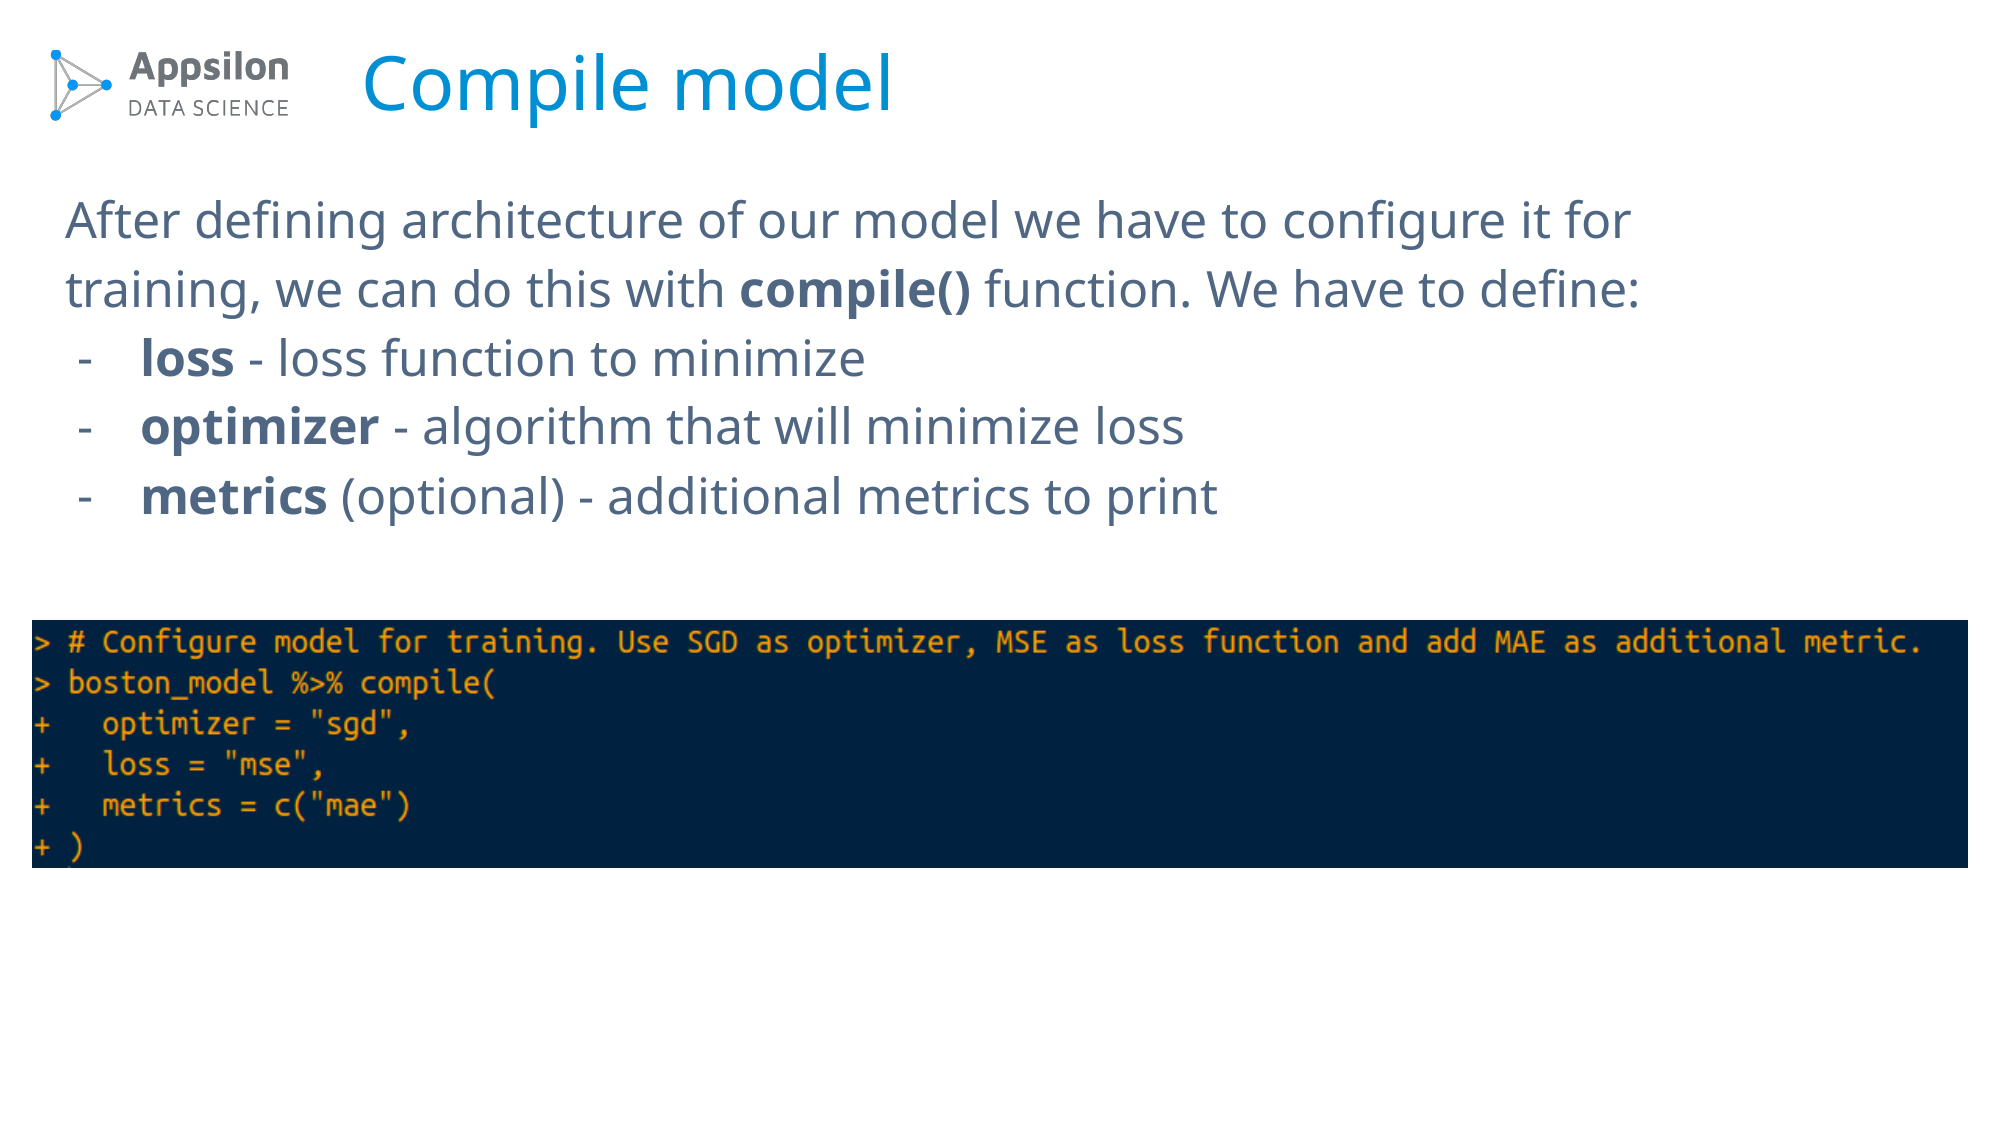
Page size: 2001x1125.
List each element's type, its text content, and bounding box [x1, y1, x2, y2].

text_box Compile model [346, 7, 1632, 164]
picture [31, 620, 1969, 868]
picture [49, 50, 288, 122]
text_box After defining architecture of our model we have to configure it for training, we can do this with compile() function. We have to define: loss - loss function to minimize optimizer - algorithm that will minimize loss metrics (optional) - additional metrics to print [50, 164, 1854, 588]
